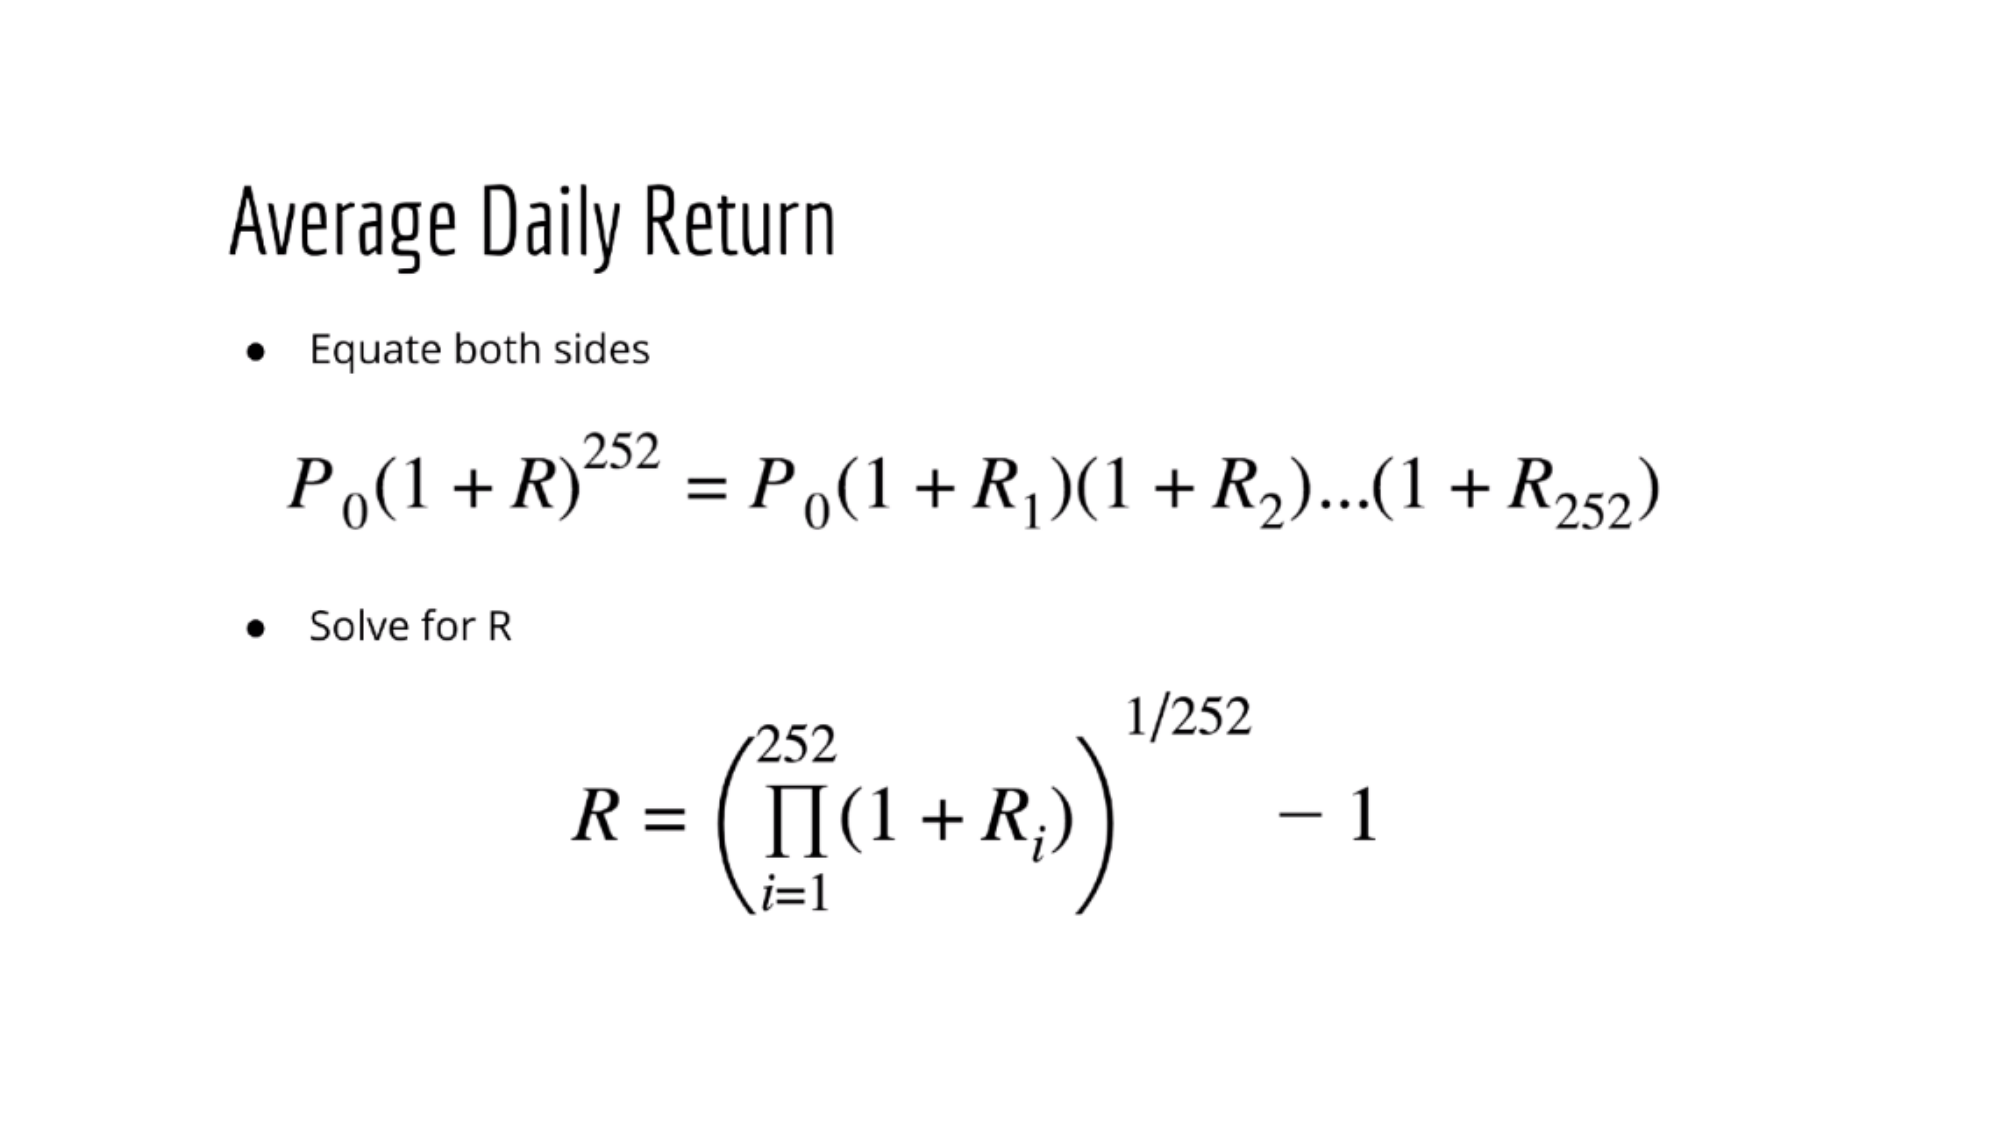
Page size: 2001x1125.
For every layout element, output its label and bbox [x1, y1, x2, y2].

picture [192, 153, 1709, 972]
